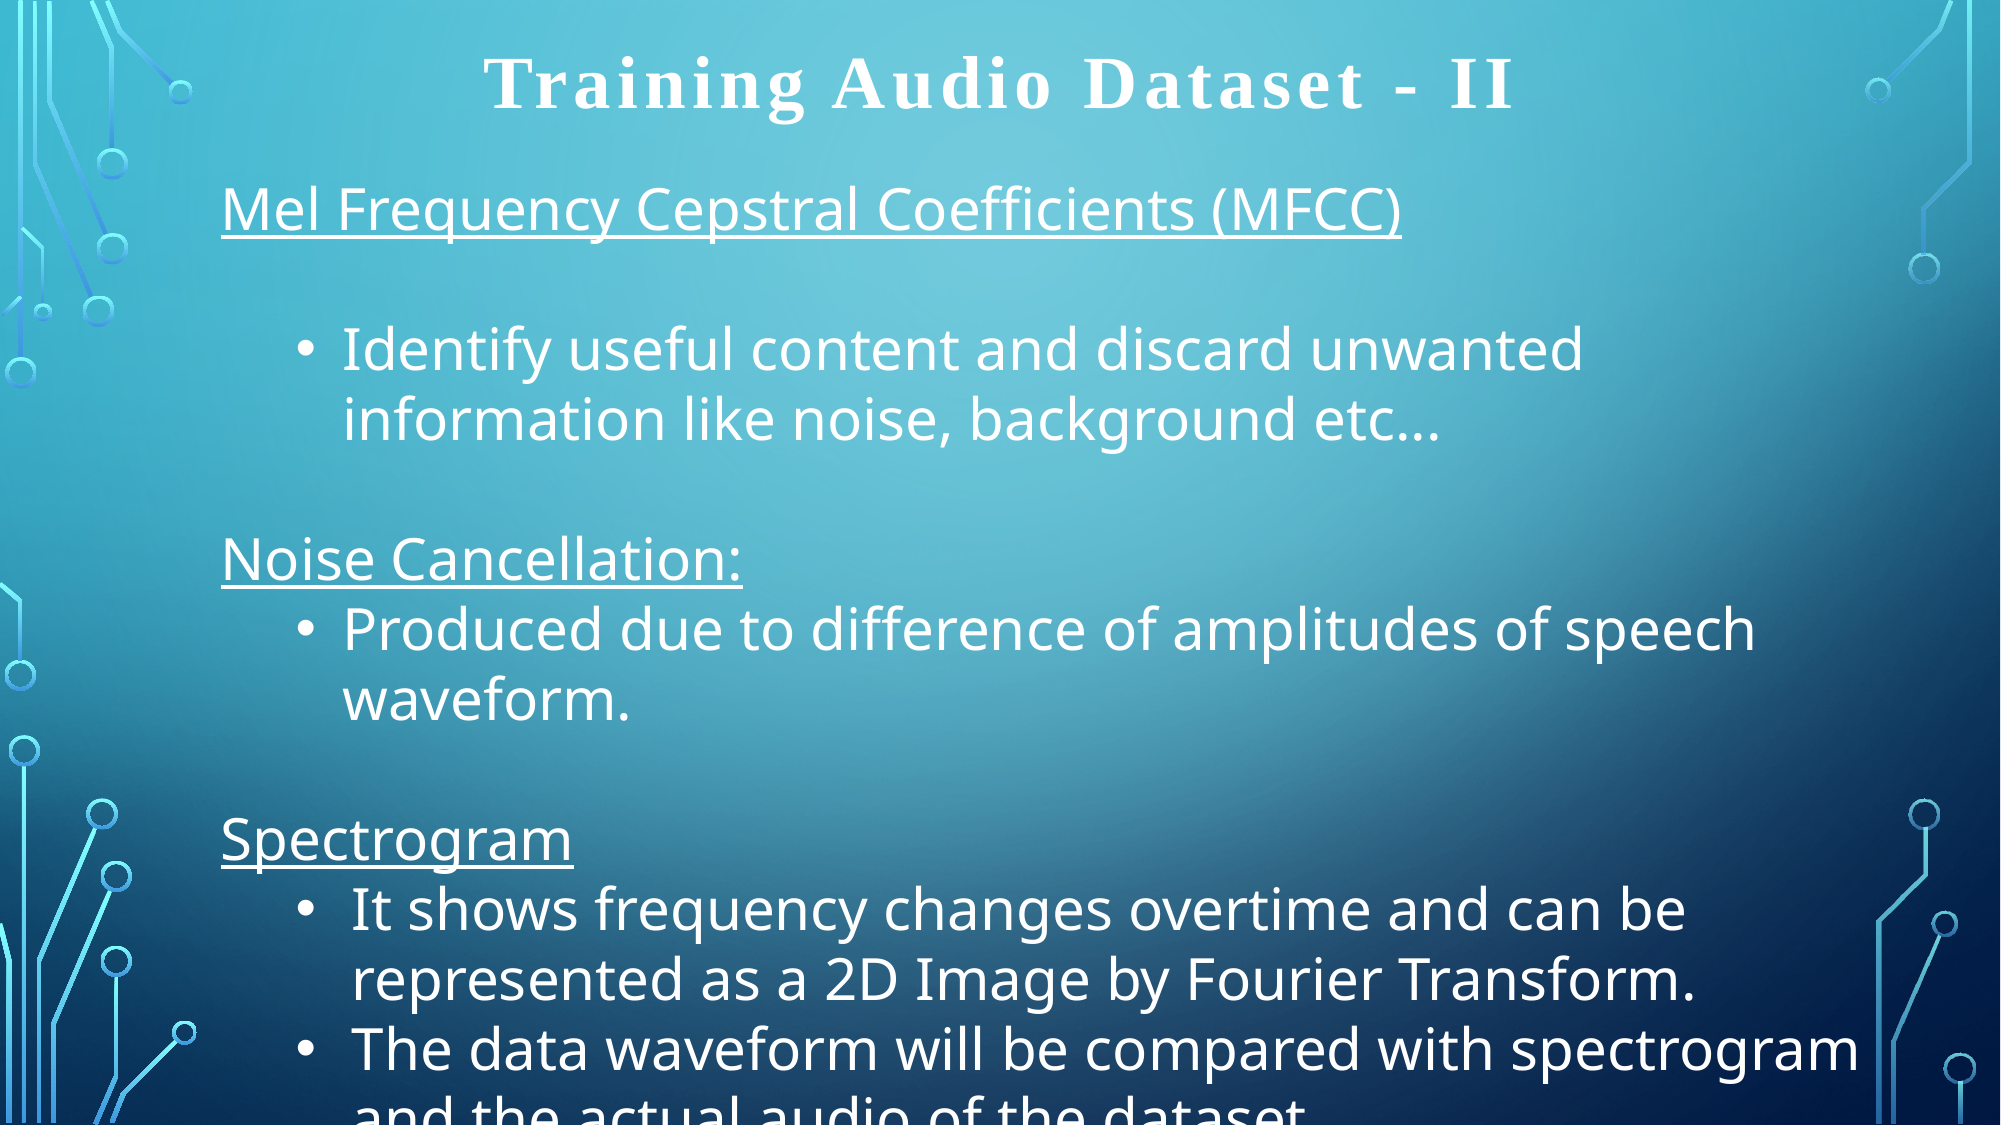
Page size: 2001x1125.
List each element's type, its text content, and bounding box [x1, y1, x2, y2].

text_box Mel Frequency Cepstral Coefficients (MFCC) Identify useful content and discard unwanted information like noise, background etc... Noise Cancellation: Produced due to difference of amplitudes of speech waveform. Spectrogram It shows frequency changes overtime and can be represented as a 2D Image by Fourier Transform. The data waveform will be compared with spectrogram and the actual audio of the dataset. [205, 164, 1881, 1125]
text_box Training Audio Dataset - II [205, 26, 1795, 131]
